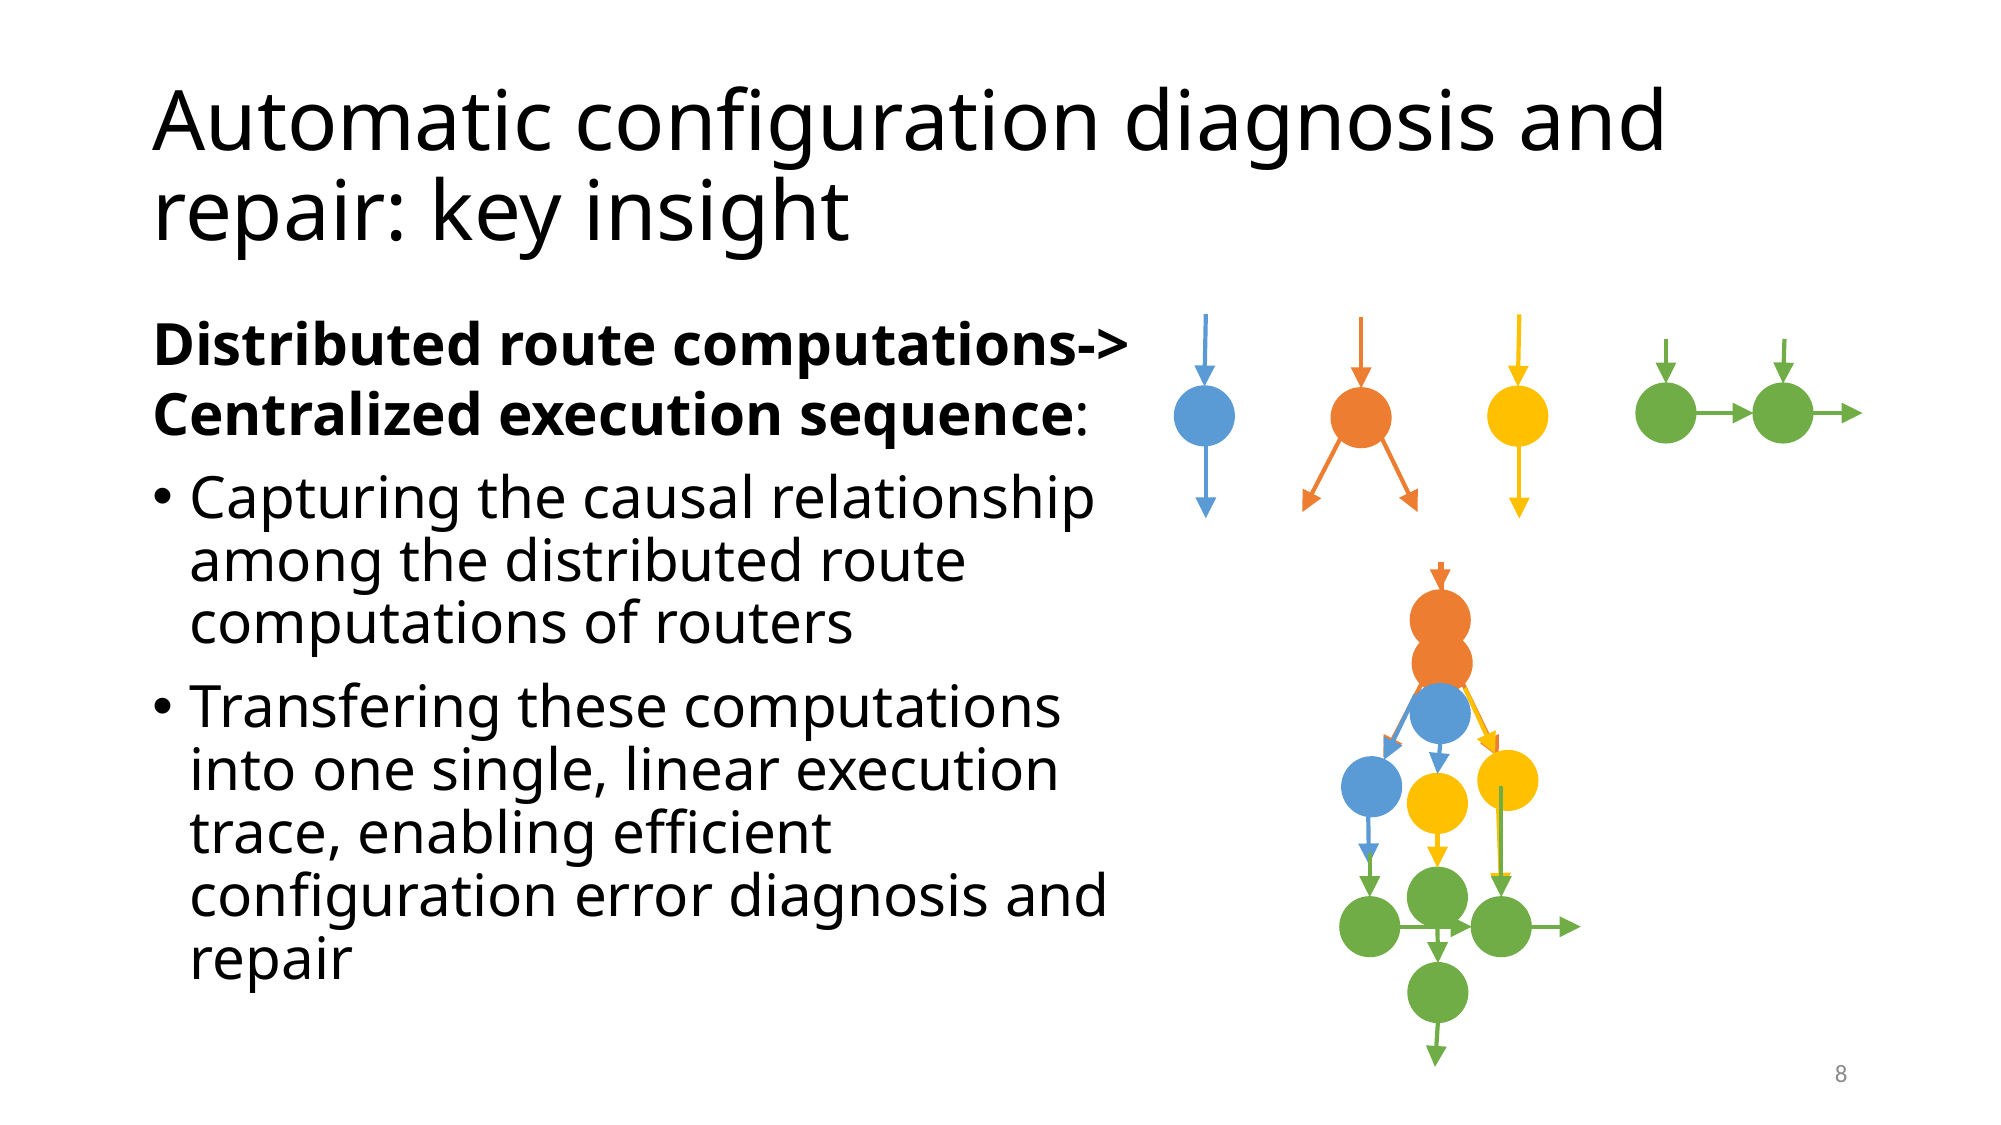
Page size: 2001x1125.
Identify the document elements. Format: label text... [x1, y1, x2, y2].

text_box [1488, 314, 1548, 519]
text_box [1340, 562, 1407, 957]
slide_number 8 [1412, 1042, 1863, 1103]
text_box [1636, 338, 1863, 443]
title Automatic configuration diagnosis and repair: key insight [137, 59, 1919, 278]
list Distributed route computations-> Centralized execution sequence: Capturing the causal relationship among the distributed route computations of routers Transfering these computations into one single, linear execution trace, enabling efficient configuration error diagnosis and repair [137, 299, 1182, 1077]
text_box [1302, 316, 1418, 512]
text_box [1470, 562, 1581, 957]
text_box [1407, 562, 1470, 1067]
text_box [1174, 313, 1234, 519]
